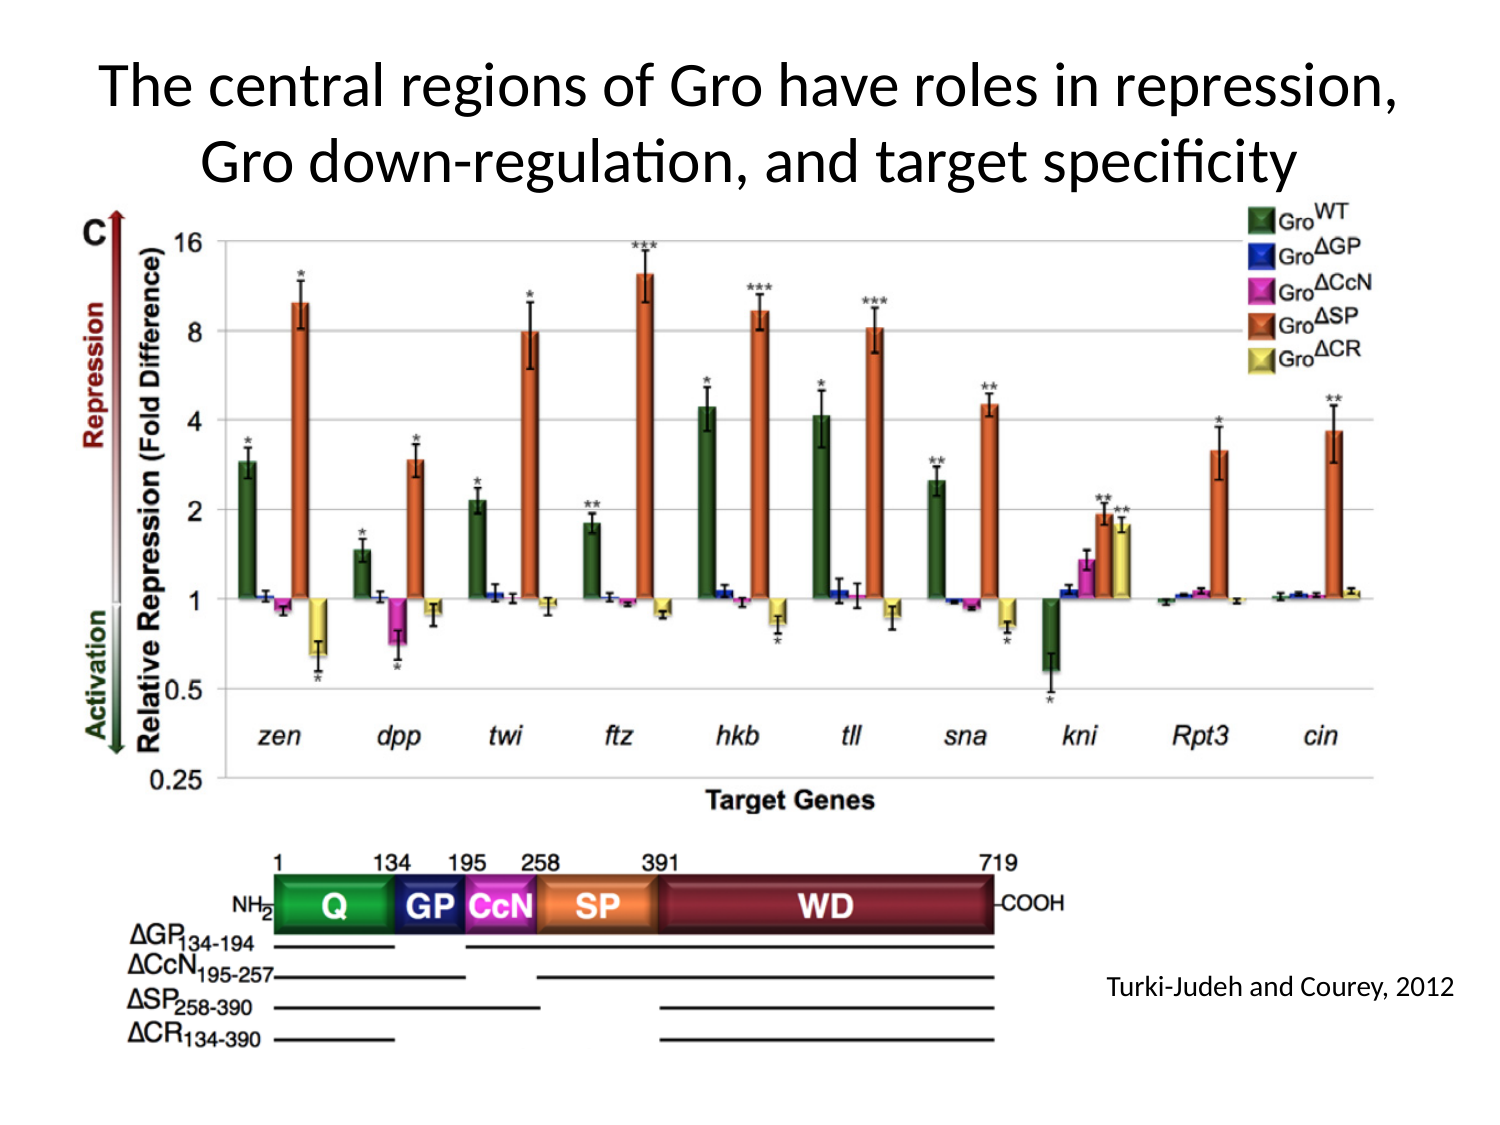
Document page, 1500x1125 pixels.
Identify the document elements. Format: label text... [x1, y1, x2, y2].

picture [74, 195, 1388, 1049]
text_box Turki-Judeh and Courey, 2012 [1091, 960, 1470, 1010]
title The central regions of Gro have roles in repression, Gro down-regulation, and target specificity [75, 24, 1425, 213]
